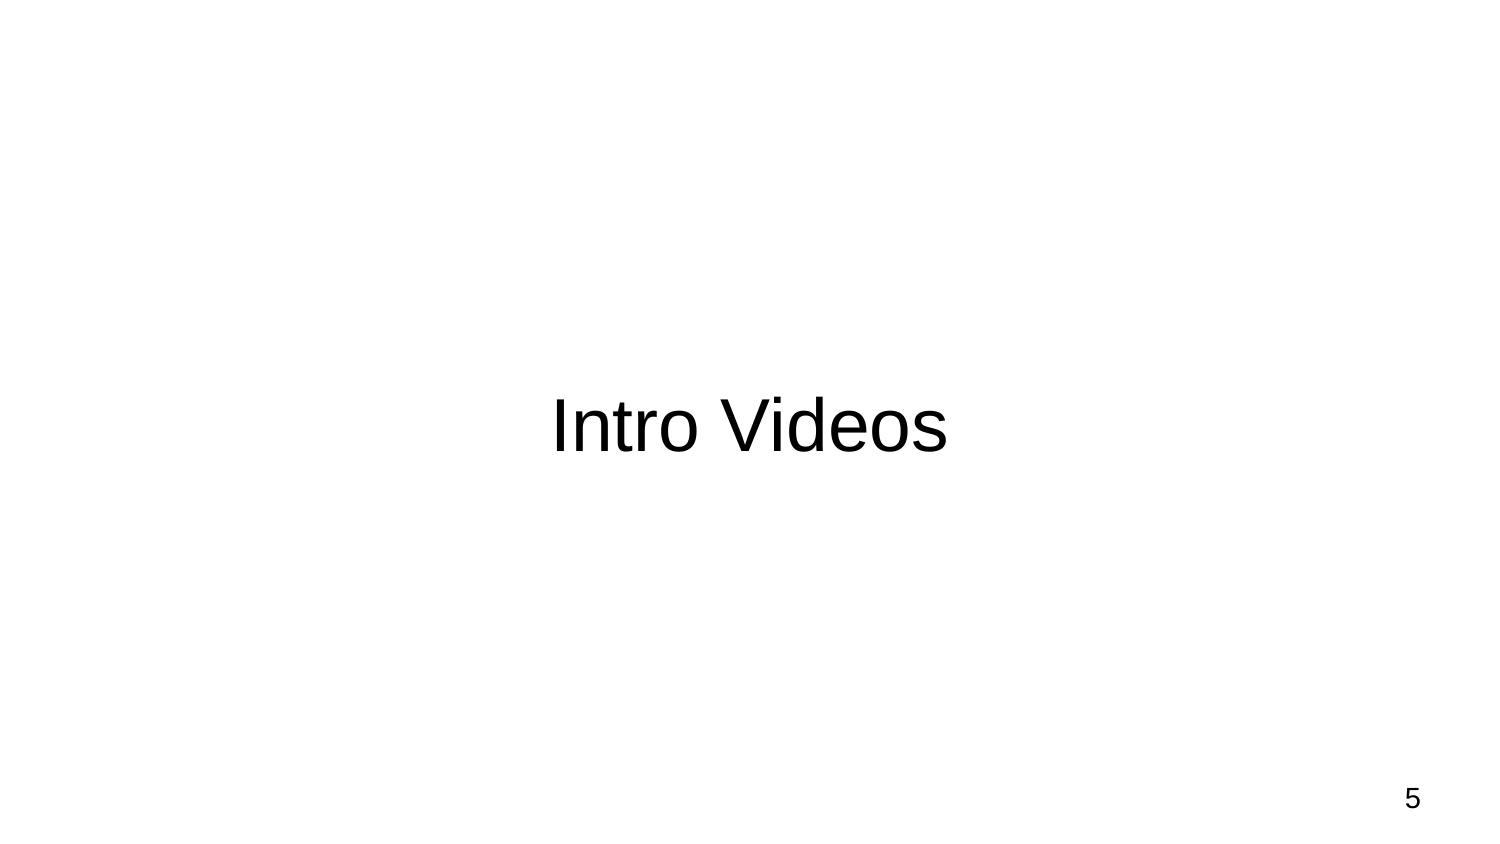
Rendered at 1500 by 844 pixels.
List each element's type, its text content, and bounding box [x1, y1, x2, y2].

slide_number ‹#› [1389, 764, 1480, 830]
title Intro Videos [51, 352, 1449, 491]
